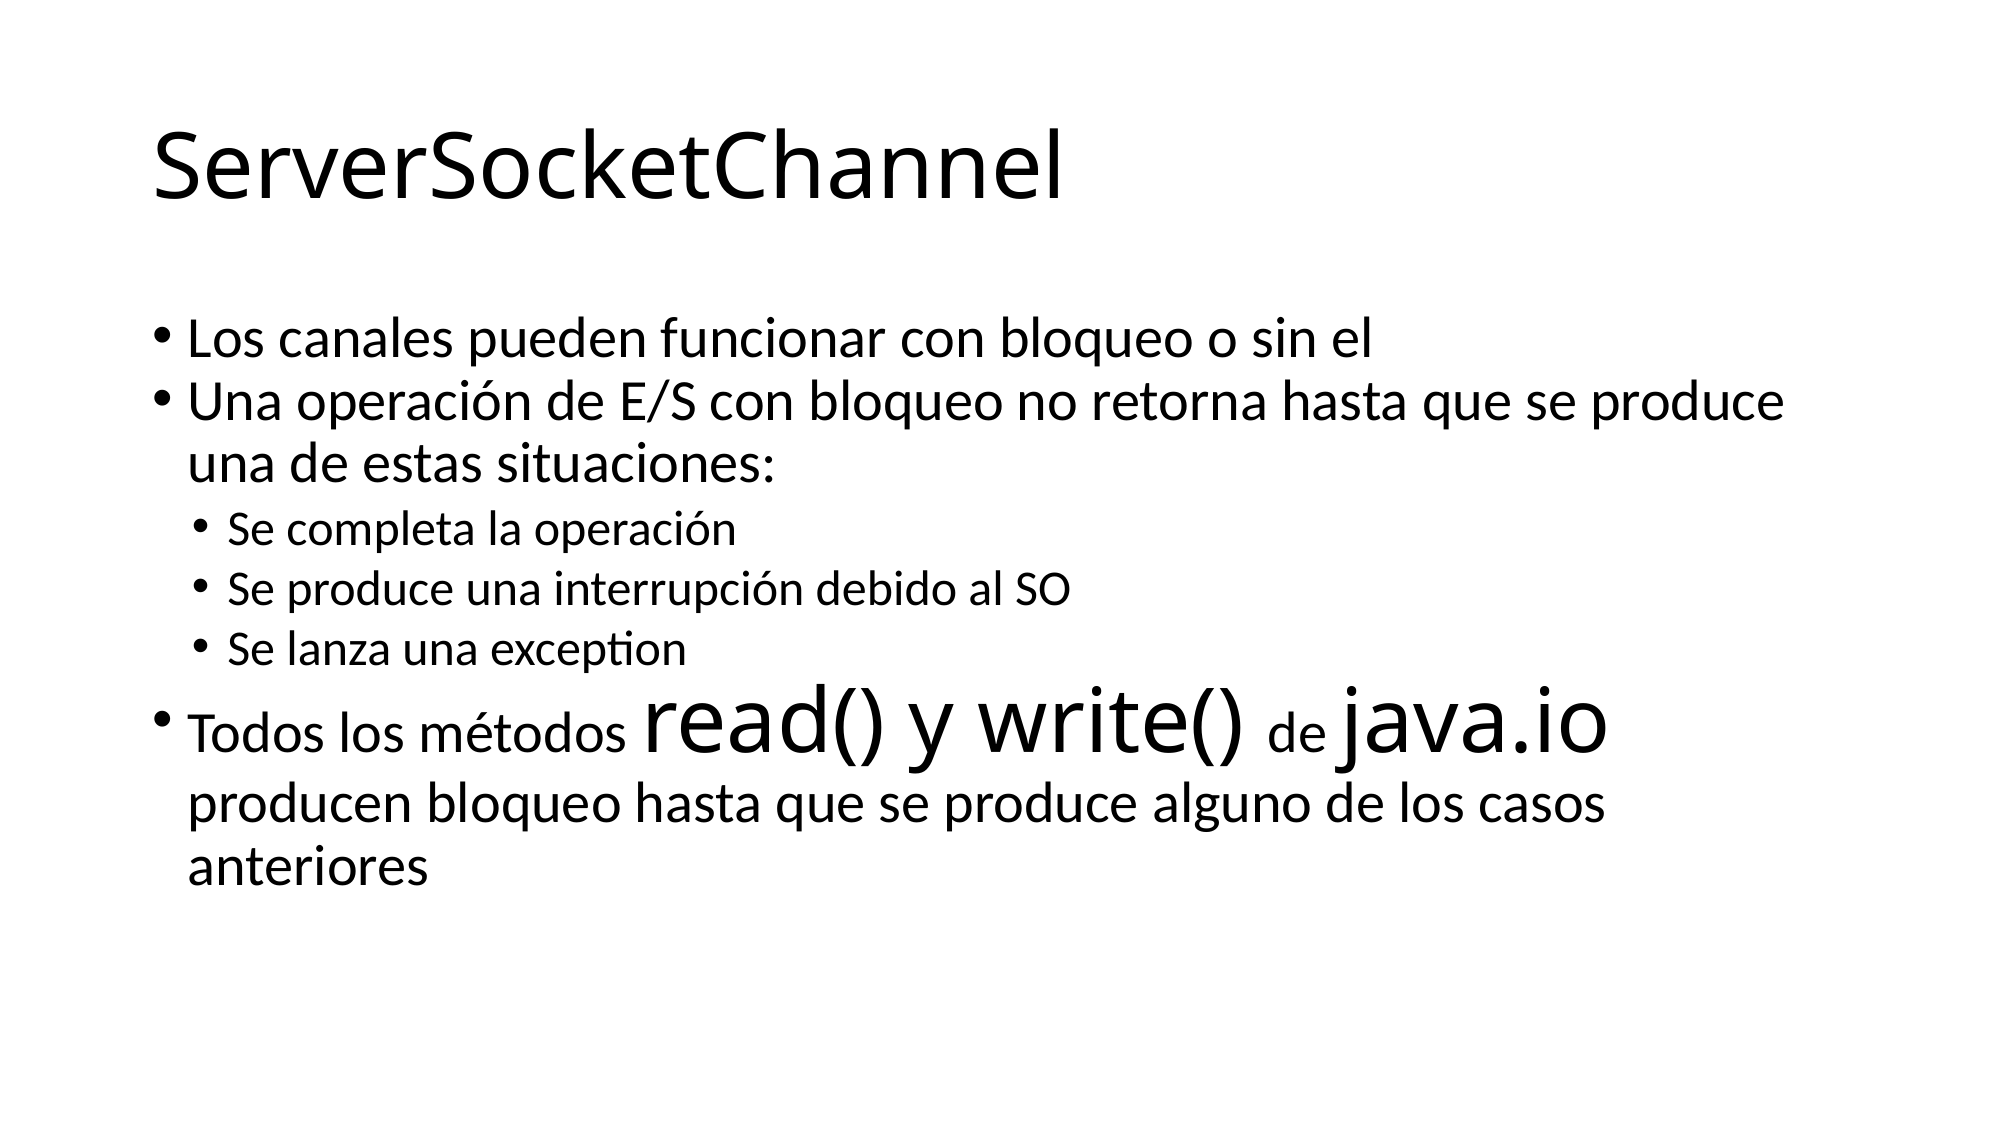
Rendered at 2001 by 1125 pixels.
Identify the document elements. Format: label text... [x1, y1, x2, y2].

text_box ServerSocketChannel [137, 59, 1863, 278]
text_box Los canales pueden funcionar con bloqueo o sin el Una operación de E/S con bloqueo no retorna hasta que se produce una de estas situaciones: Se completa la operación Se produce una interrupción debido al SO Se lanza una exception Todos los métodos read() y write() de java.io producen bloqueo hasta que se produce alguno de los casos anteriores [137, 299, 1863, 1013]
